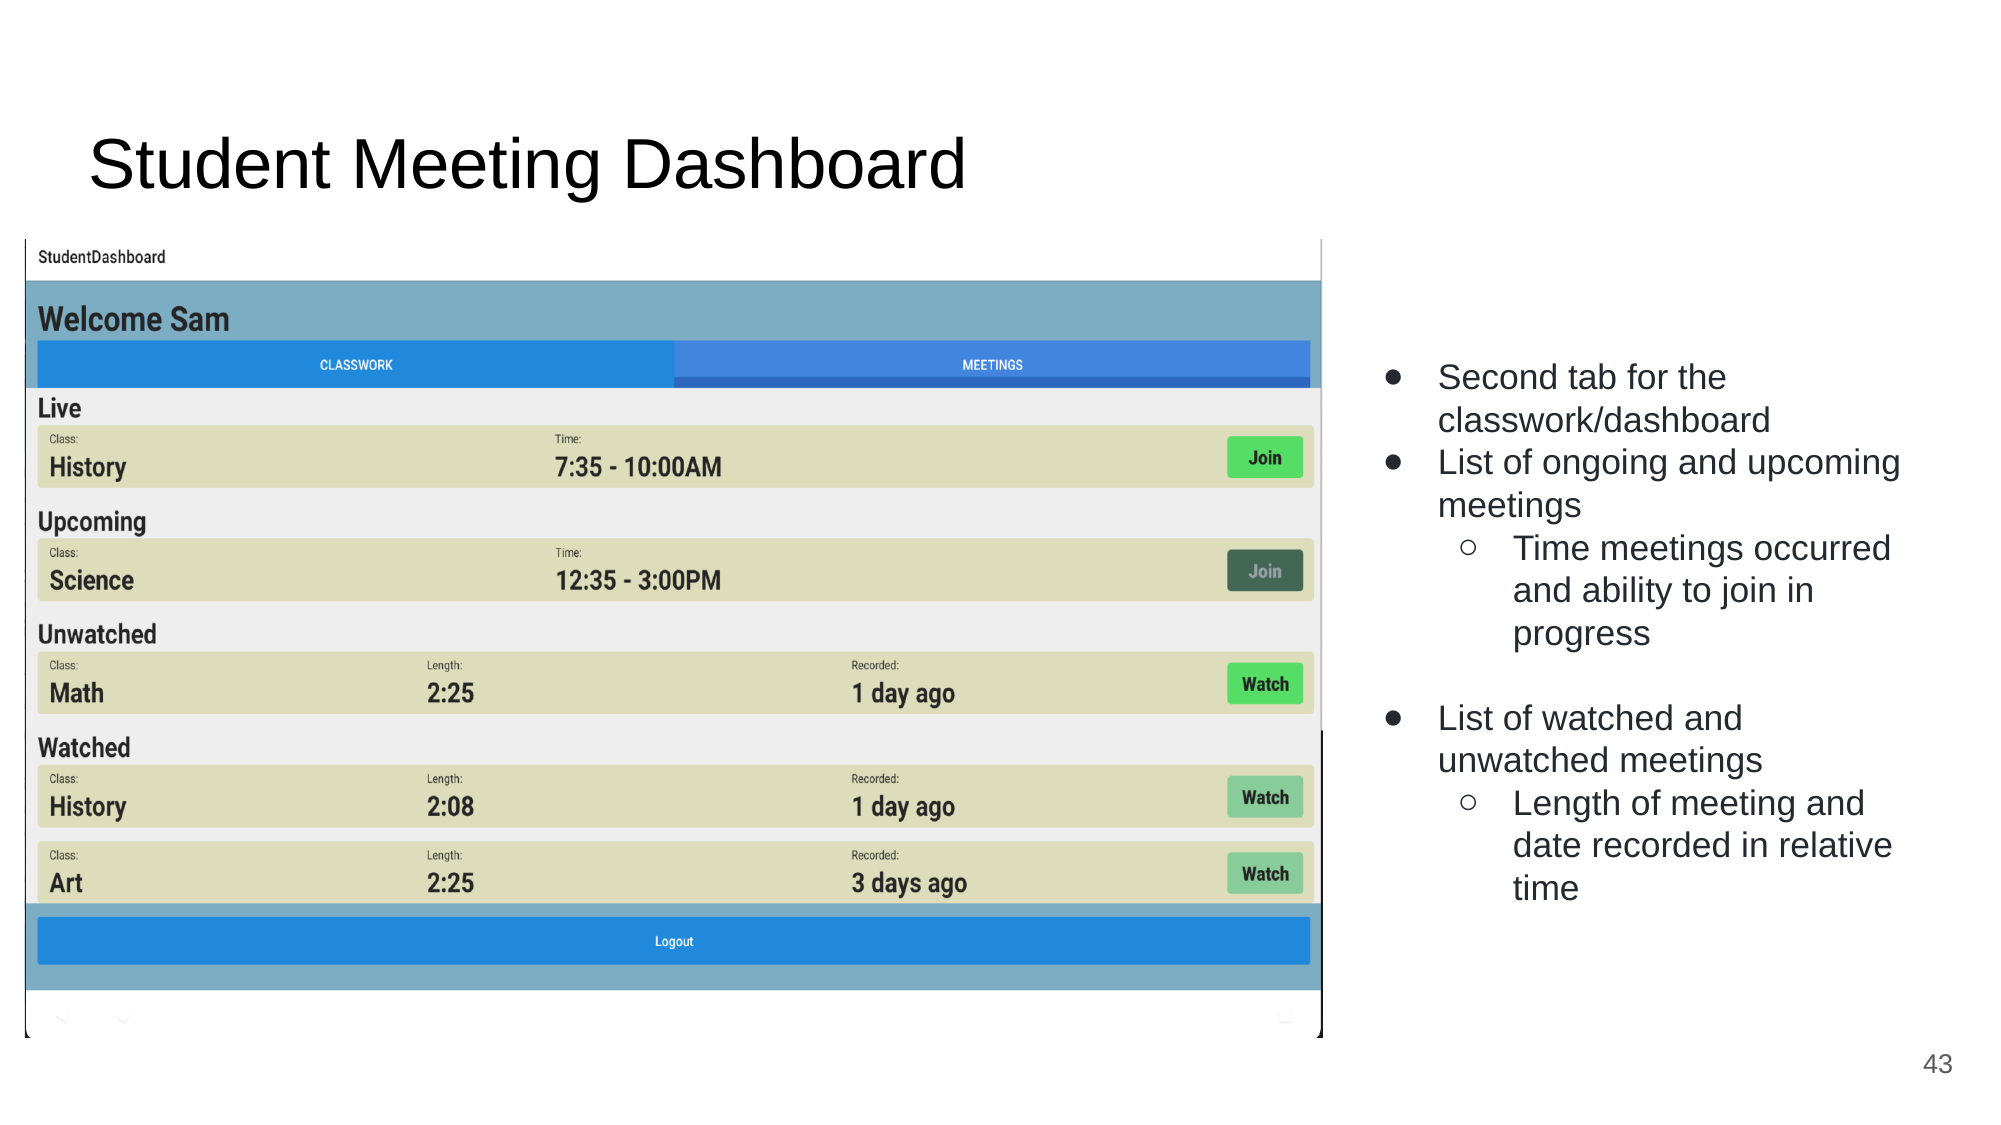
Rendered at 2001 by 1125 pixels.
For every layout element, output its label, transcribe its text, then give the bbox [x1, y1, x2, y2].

title Student Meeting Dashboard [68, 97, 1932, 223]
text_box Second tab for the classwork/dashboard List of ongoing and upcoming meetings Time meetings occurred and ability to join in progress List of watched and unwatched meetings Length of meeting and date recorded in relative time [1347, 296, 1932, 1067]
picture [24, 239, 1324, 1046]
slide_number ‹#› [1853, 1019, 1974, 1106]
